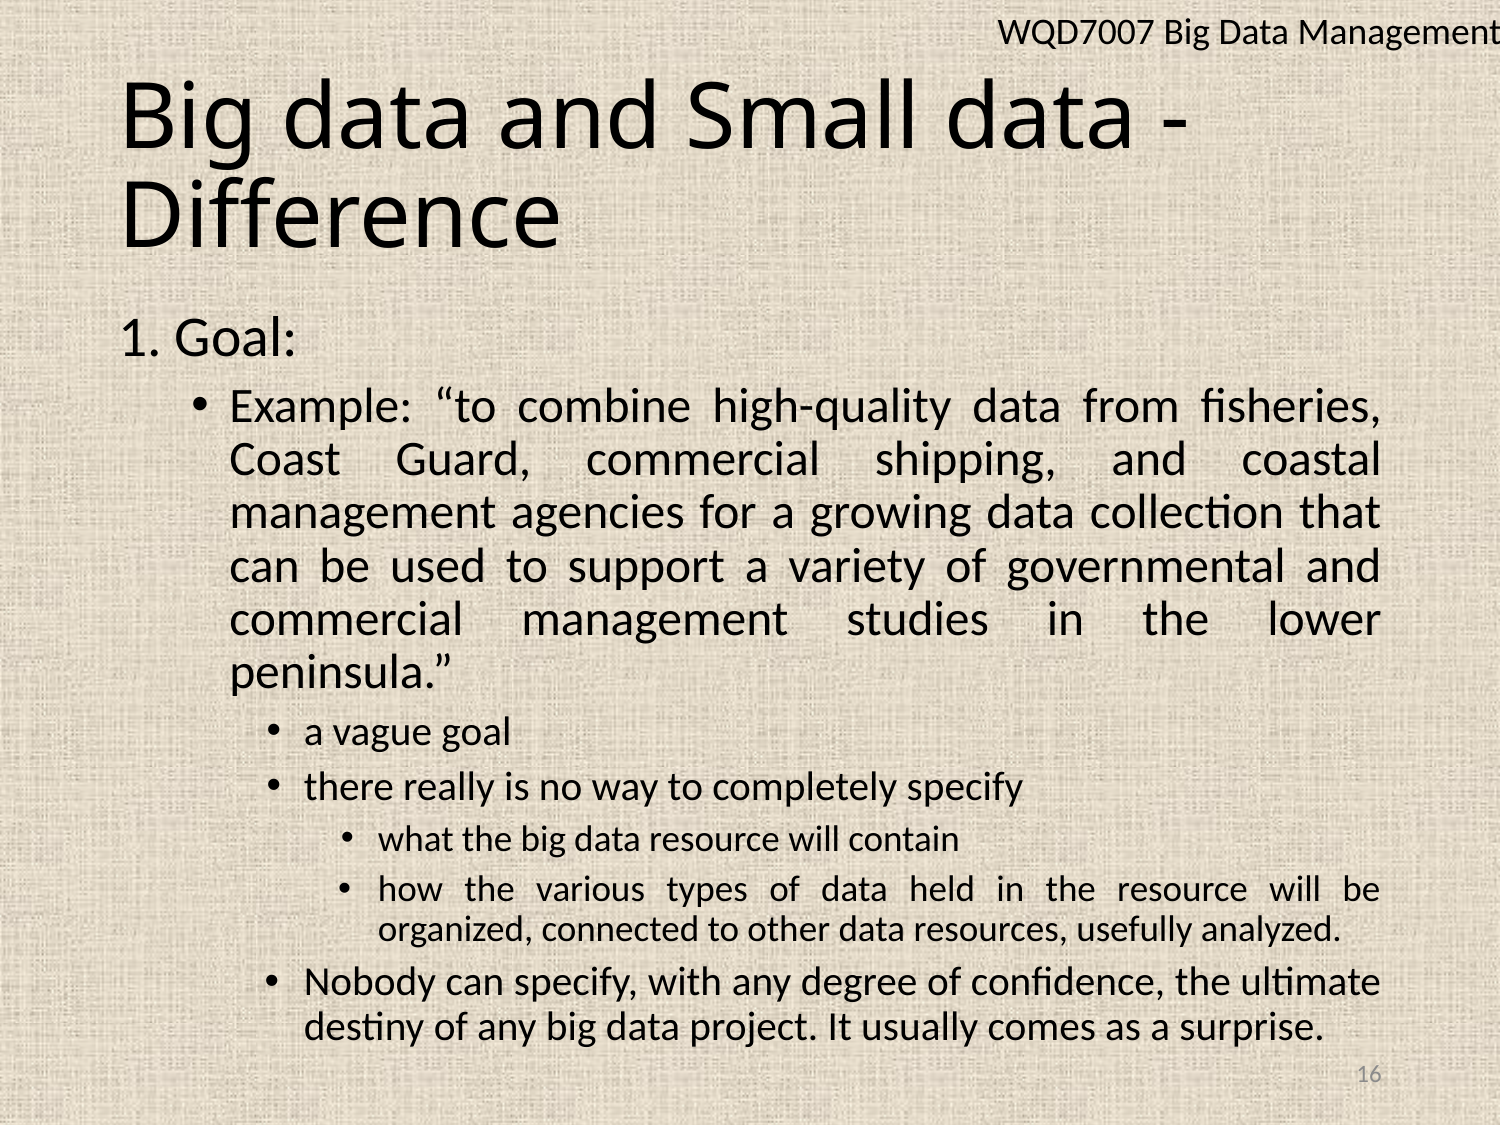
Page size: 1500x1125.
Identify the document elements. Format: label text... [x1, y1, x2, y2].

slide_number 16 [1059, 1042, 1397, 1103]
title Big data and Small data - Difference [103, 59, 1449, 278]
text_box WQD7007 Big Data Management [982, 0, 1500, 60]
list 1. Goal: Example: “to combine high-quality data from fisheries, Coast Guard, commercial shipping, and coastal management agencies for a growing data collection that can be used to support a variety of governmental and commercial management studies in the lower peninsula.” a vague goal there really is no way to completely specify what the big data resource will contain how the various types of data held in the resource will be organized, connected to other data resources, usefully analyzed. Nobody can specify, with any degree of confidence, the ultimate destiny of any big data project. It usually comes as a surprise. [103, 299, 1397, 1103]
